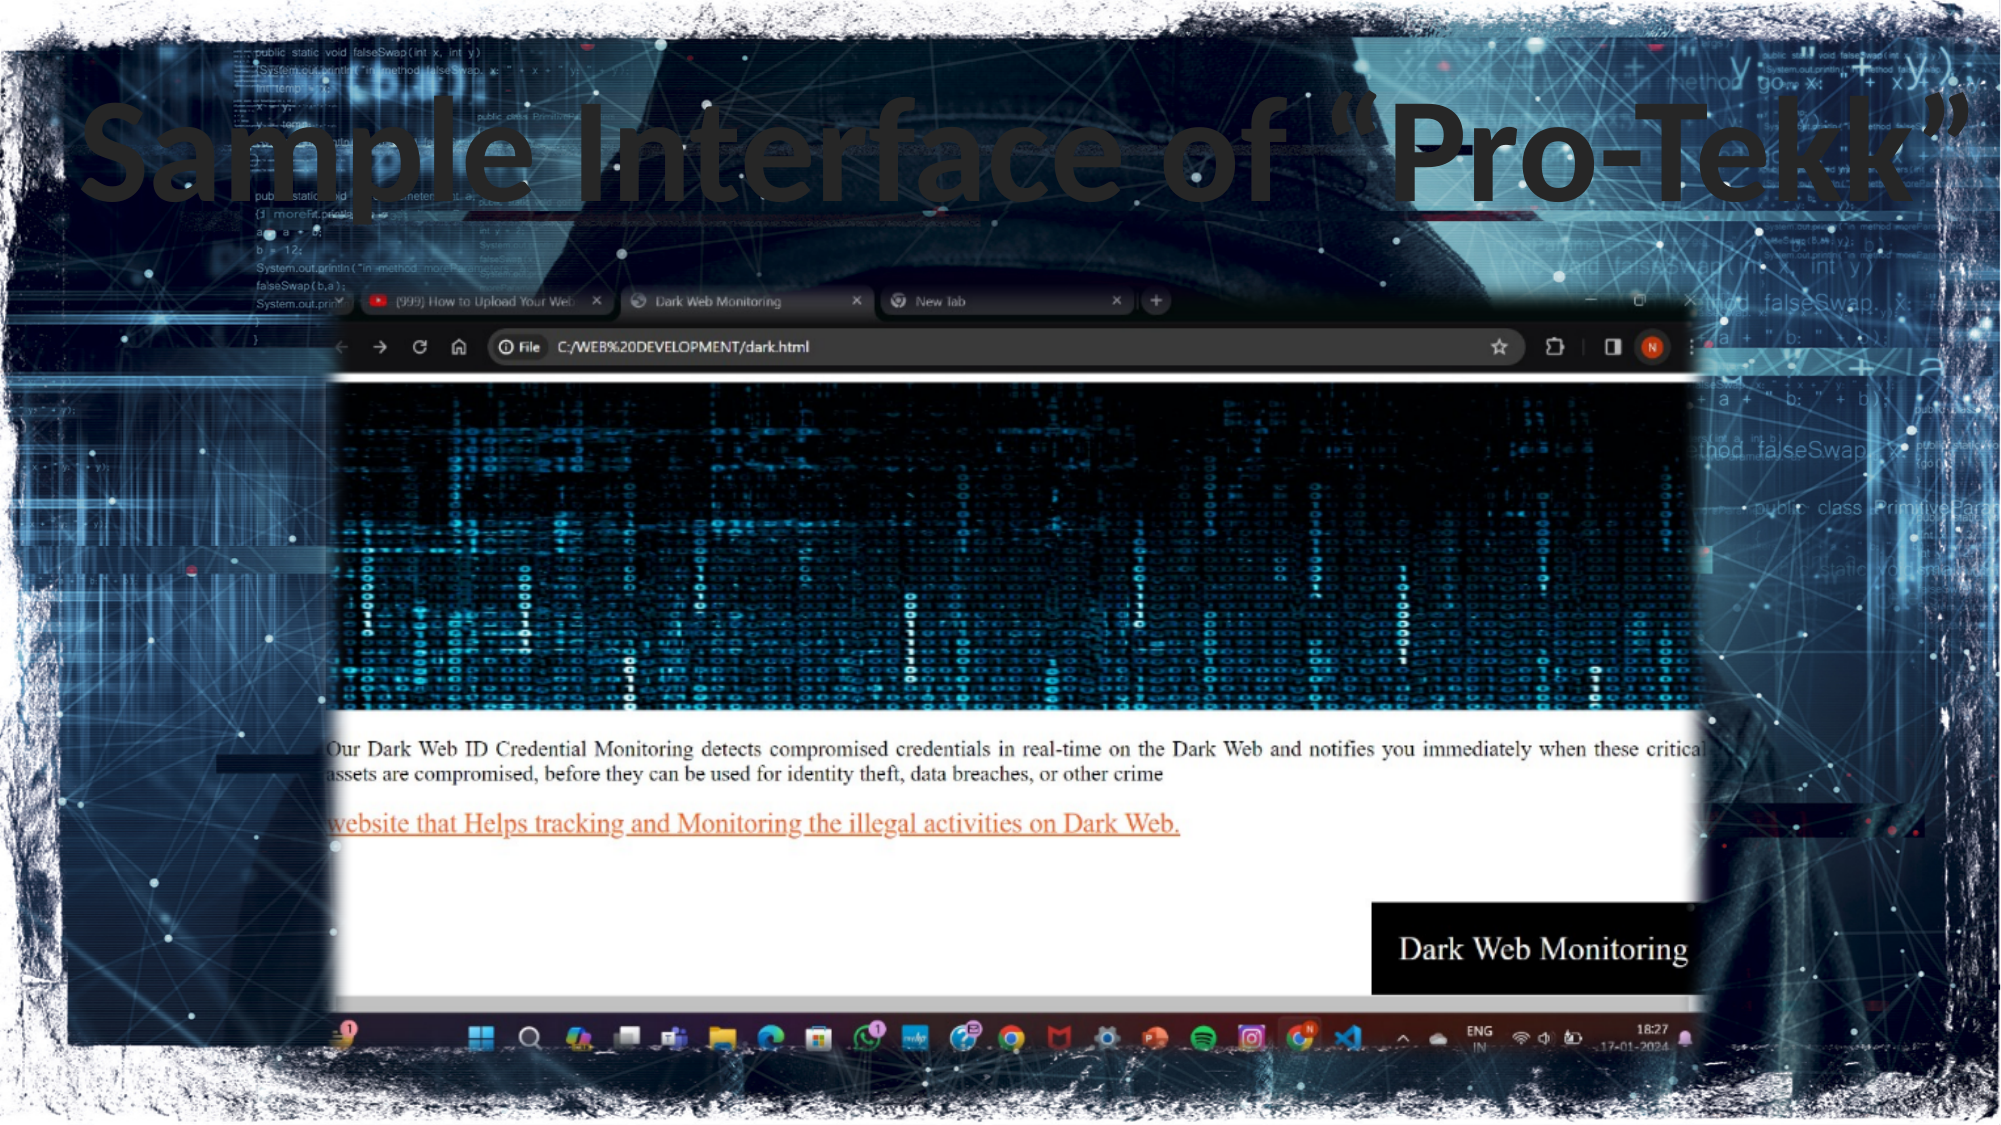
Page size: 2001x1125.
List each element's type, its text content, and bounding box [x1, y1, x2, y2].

text_box Sample Interface of “Pro-Tekk” [63, 43, 1997, 239]
picture [0, 0, 2001, 1125]
